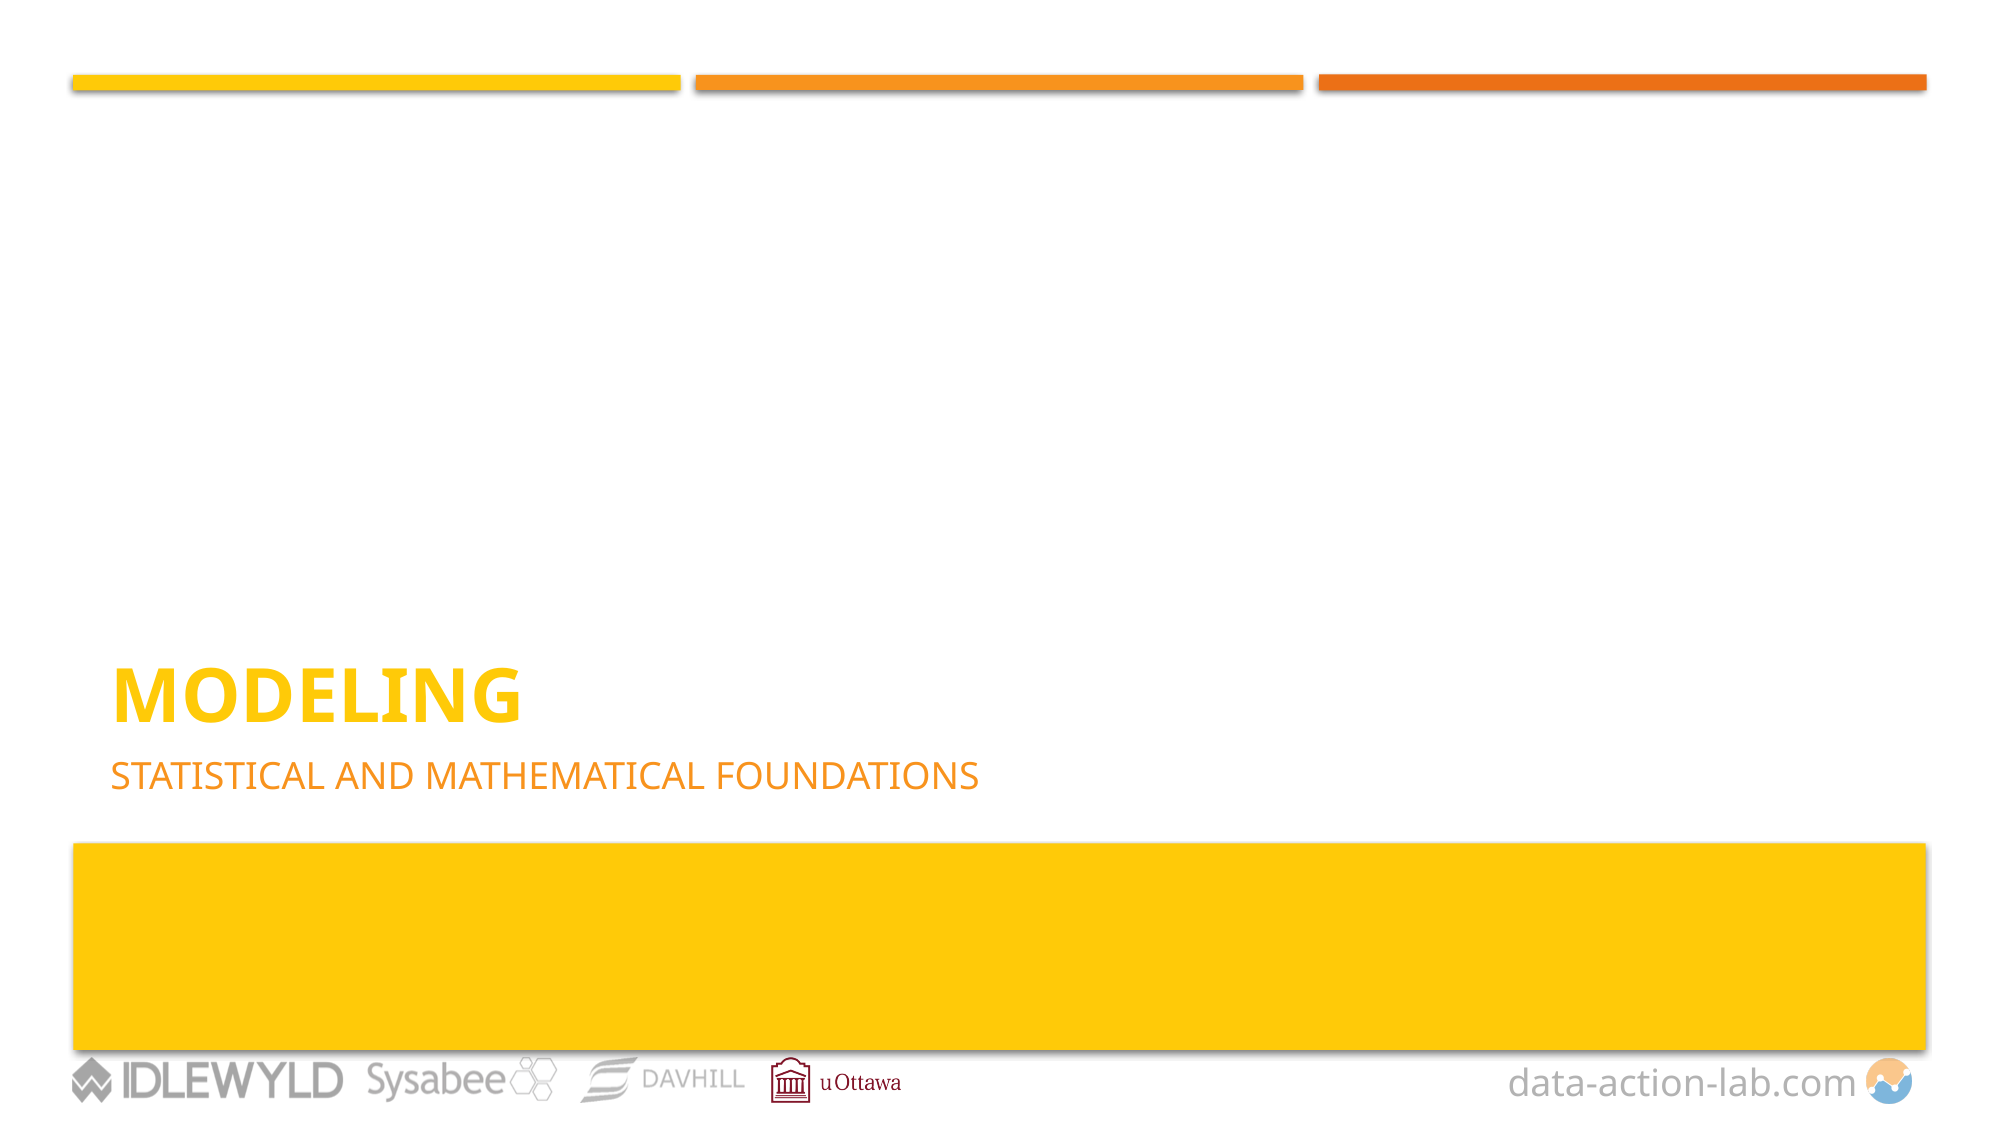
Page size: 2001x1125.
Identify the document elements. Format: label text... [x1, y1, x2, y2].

list STATISTICAL AND MATHEMATICAL FOUNDATIONS [95, 744, 1905, 844]
picture [771, 1057, 901, 1103]
picture [72, 1057, 745, 1103]
title MODELING [95, 499, 1905, 744]
